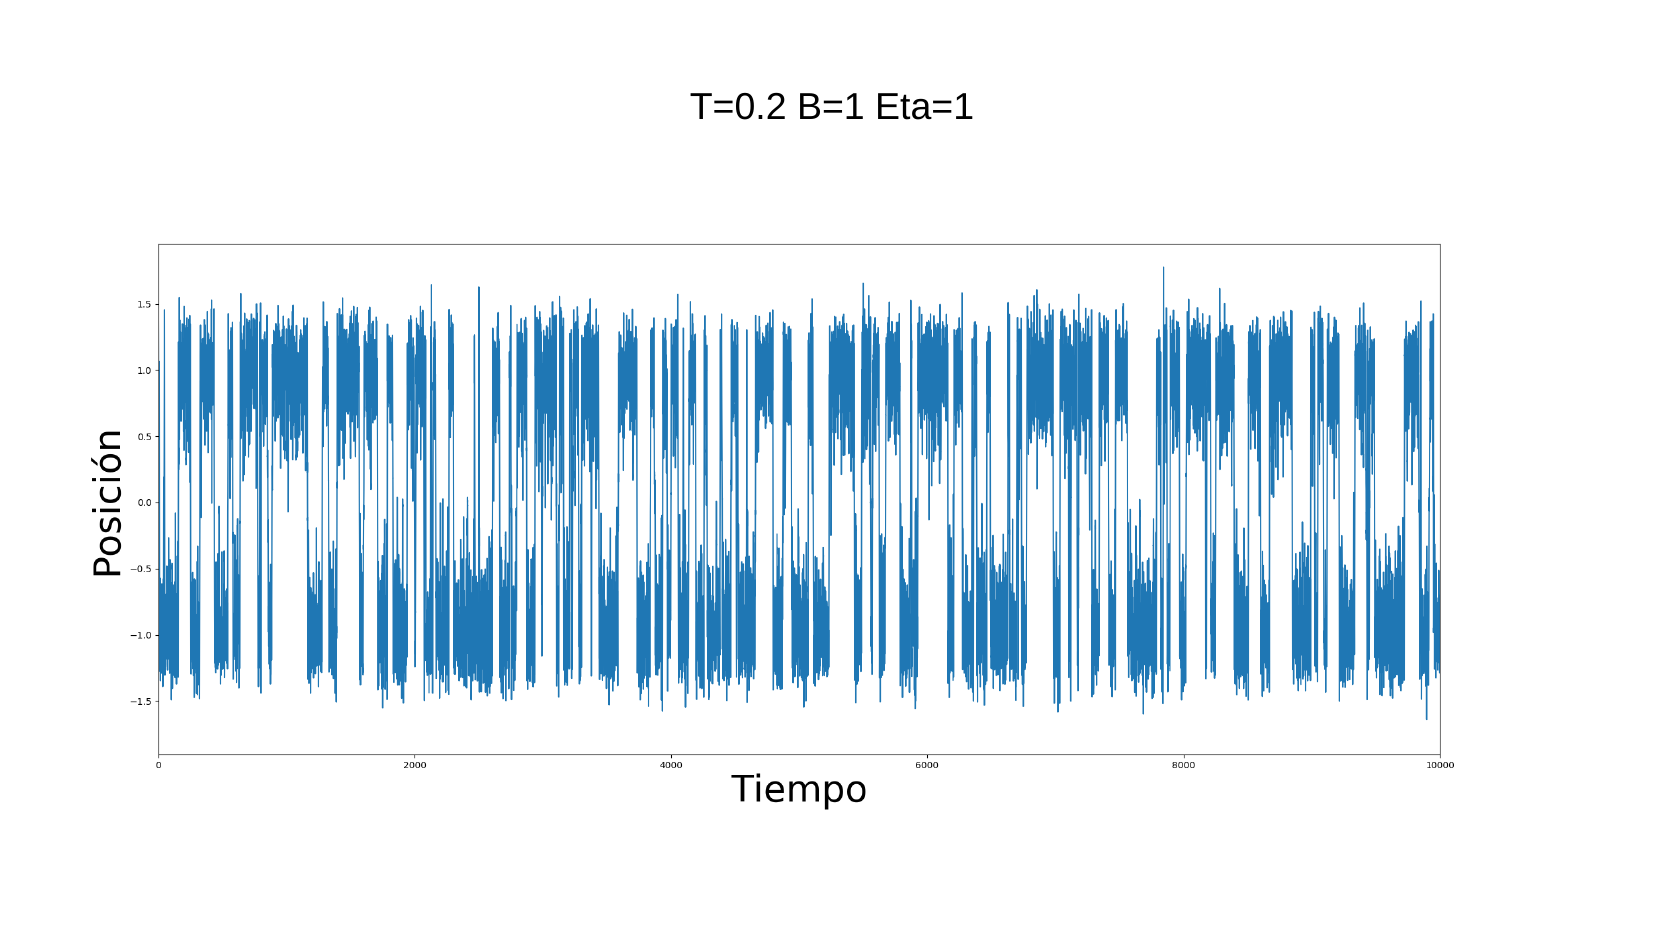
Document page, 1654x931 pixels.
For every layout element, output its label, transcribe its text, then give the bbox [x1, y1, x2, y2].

text_box T=0.2 B=1 Eta=1 [675, 74, 990, 135]
picture [0, 164, 1606, 827]
